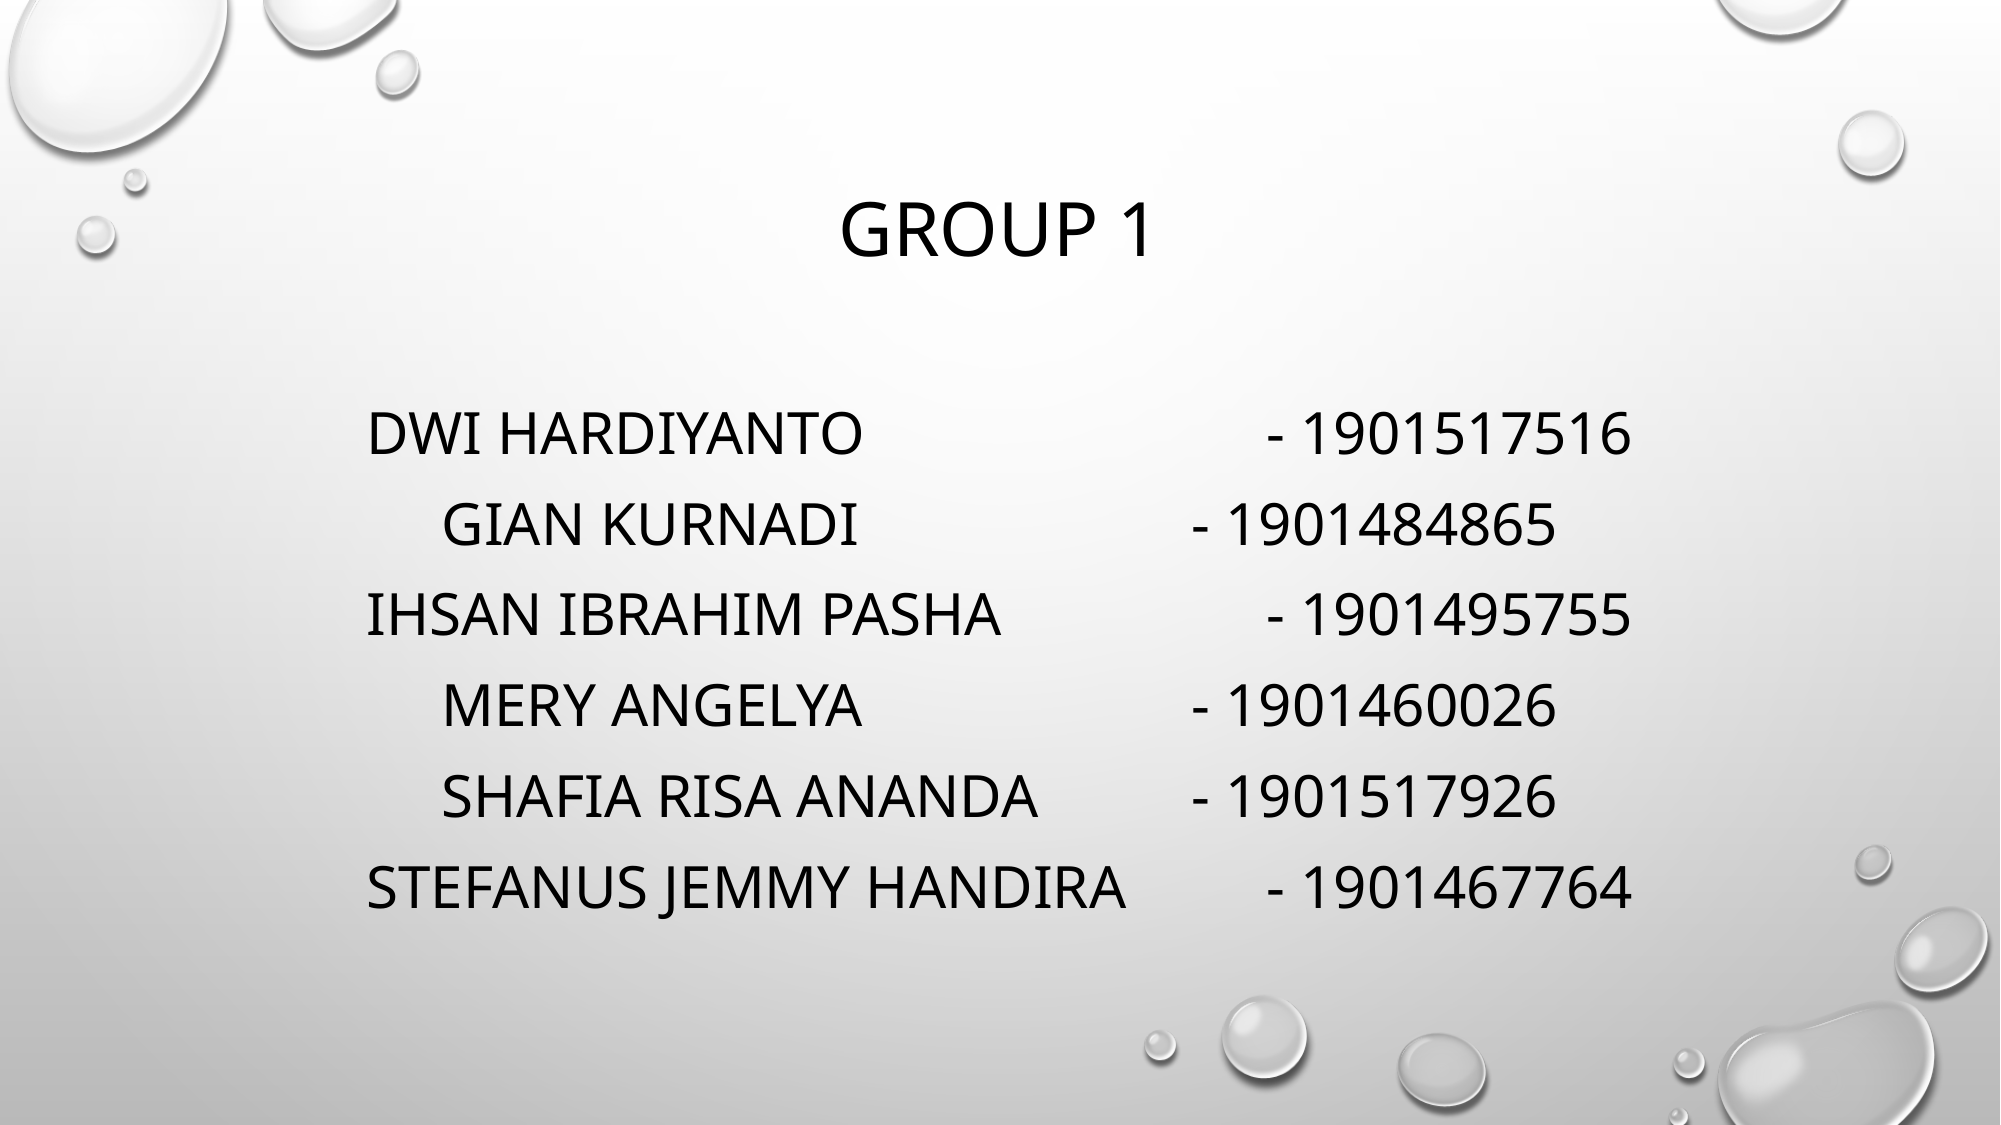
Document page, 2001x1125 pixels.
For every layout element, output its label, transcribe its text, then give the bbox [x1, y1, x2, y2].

list DWI Hardiyanto - 1901517516 GIAN KURNADI - 1901484865 IHSAN IBRAHIM PASHA - 1901495755 MERY ANGELYA - 1901460026 SHAFIA RISA ANANDA - 1901517926 STEFanus jemmy handira - 1901467764 [149, 388, 1850, 950]
picture [0, 0, 2000, 1125]
title Group 1 [149, 101, 1851, 364]
